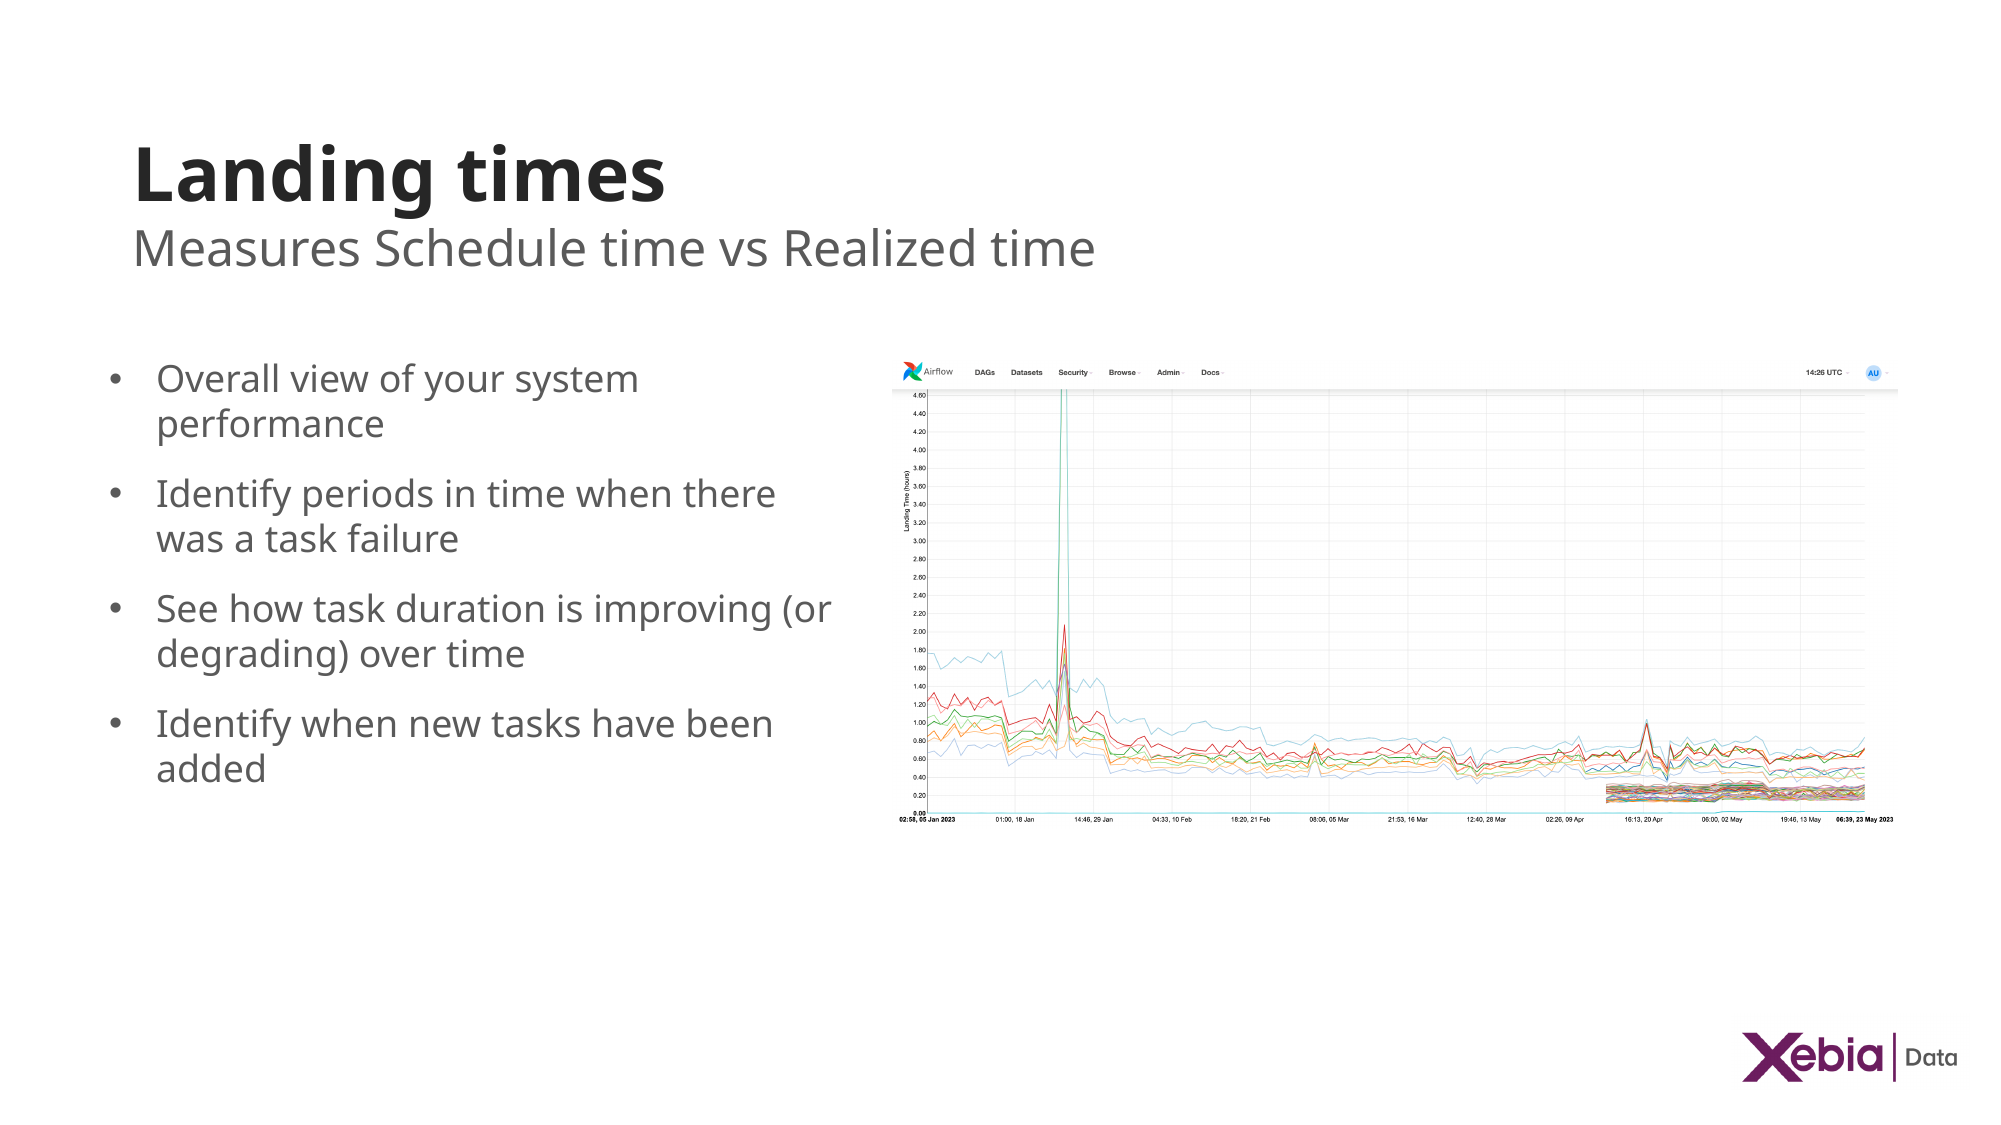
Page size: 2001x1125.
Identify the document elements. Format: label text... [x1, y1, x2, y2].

picture [891, 360, 1898, 829]
text_box Overall view of your system performance Identify periods in time when there was a task failure See how task duration is improving (or degrading) over time Identify when new tasks have been added [94, 348, 860, 1125]
text_box Landing times Measures Schedule time vs Realized time [118, 118, 1546, 374]
picture [1731, 1013, 1970, 1090]
